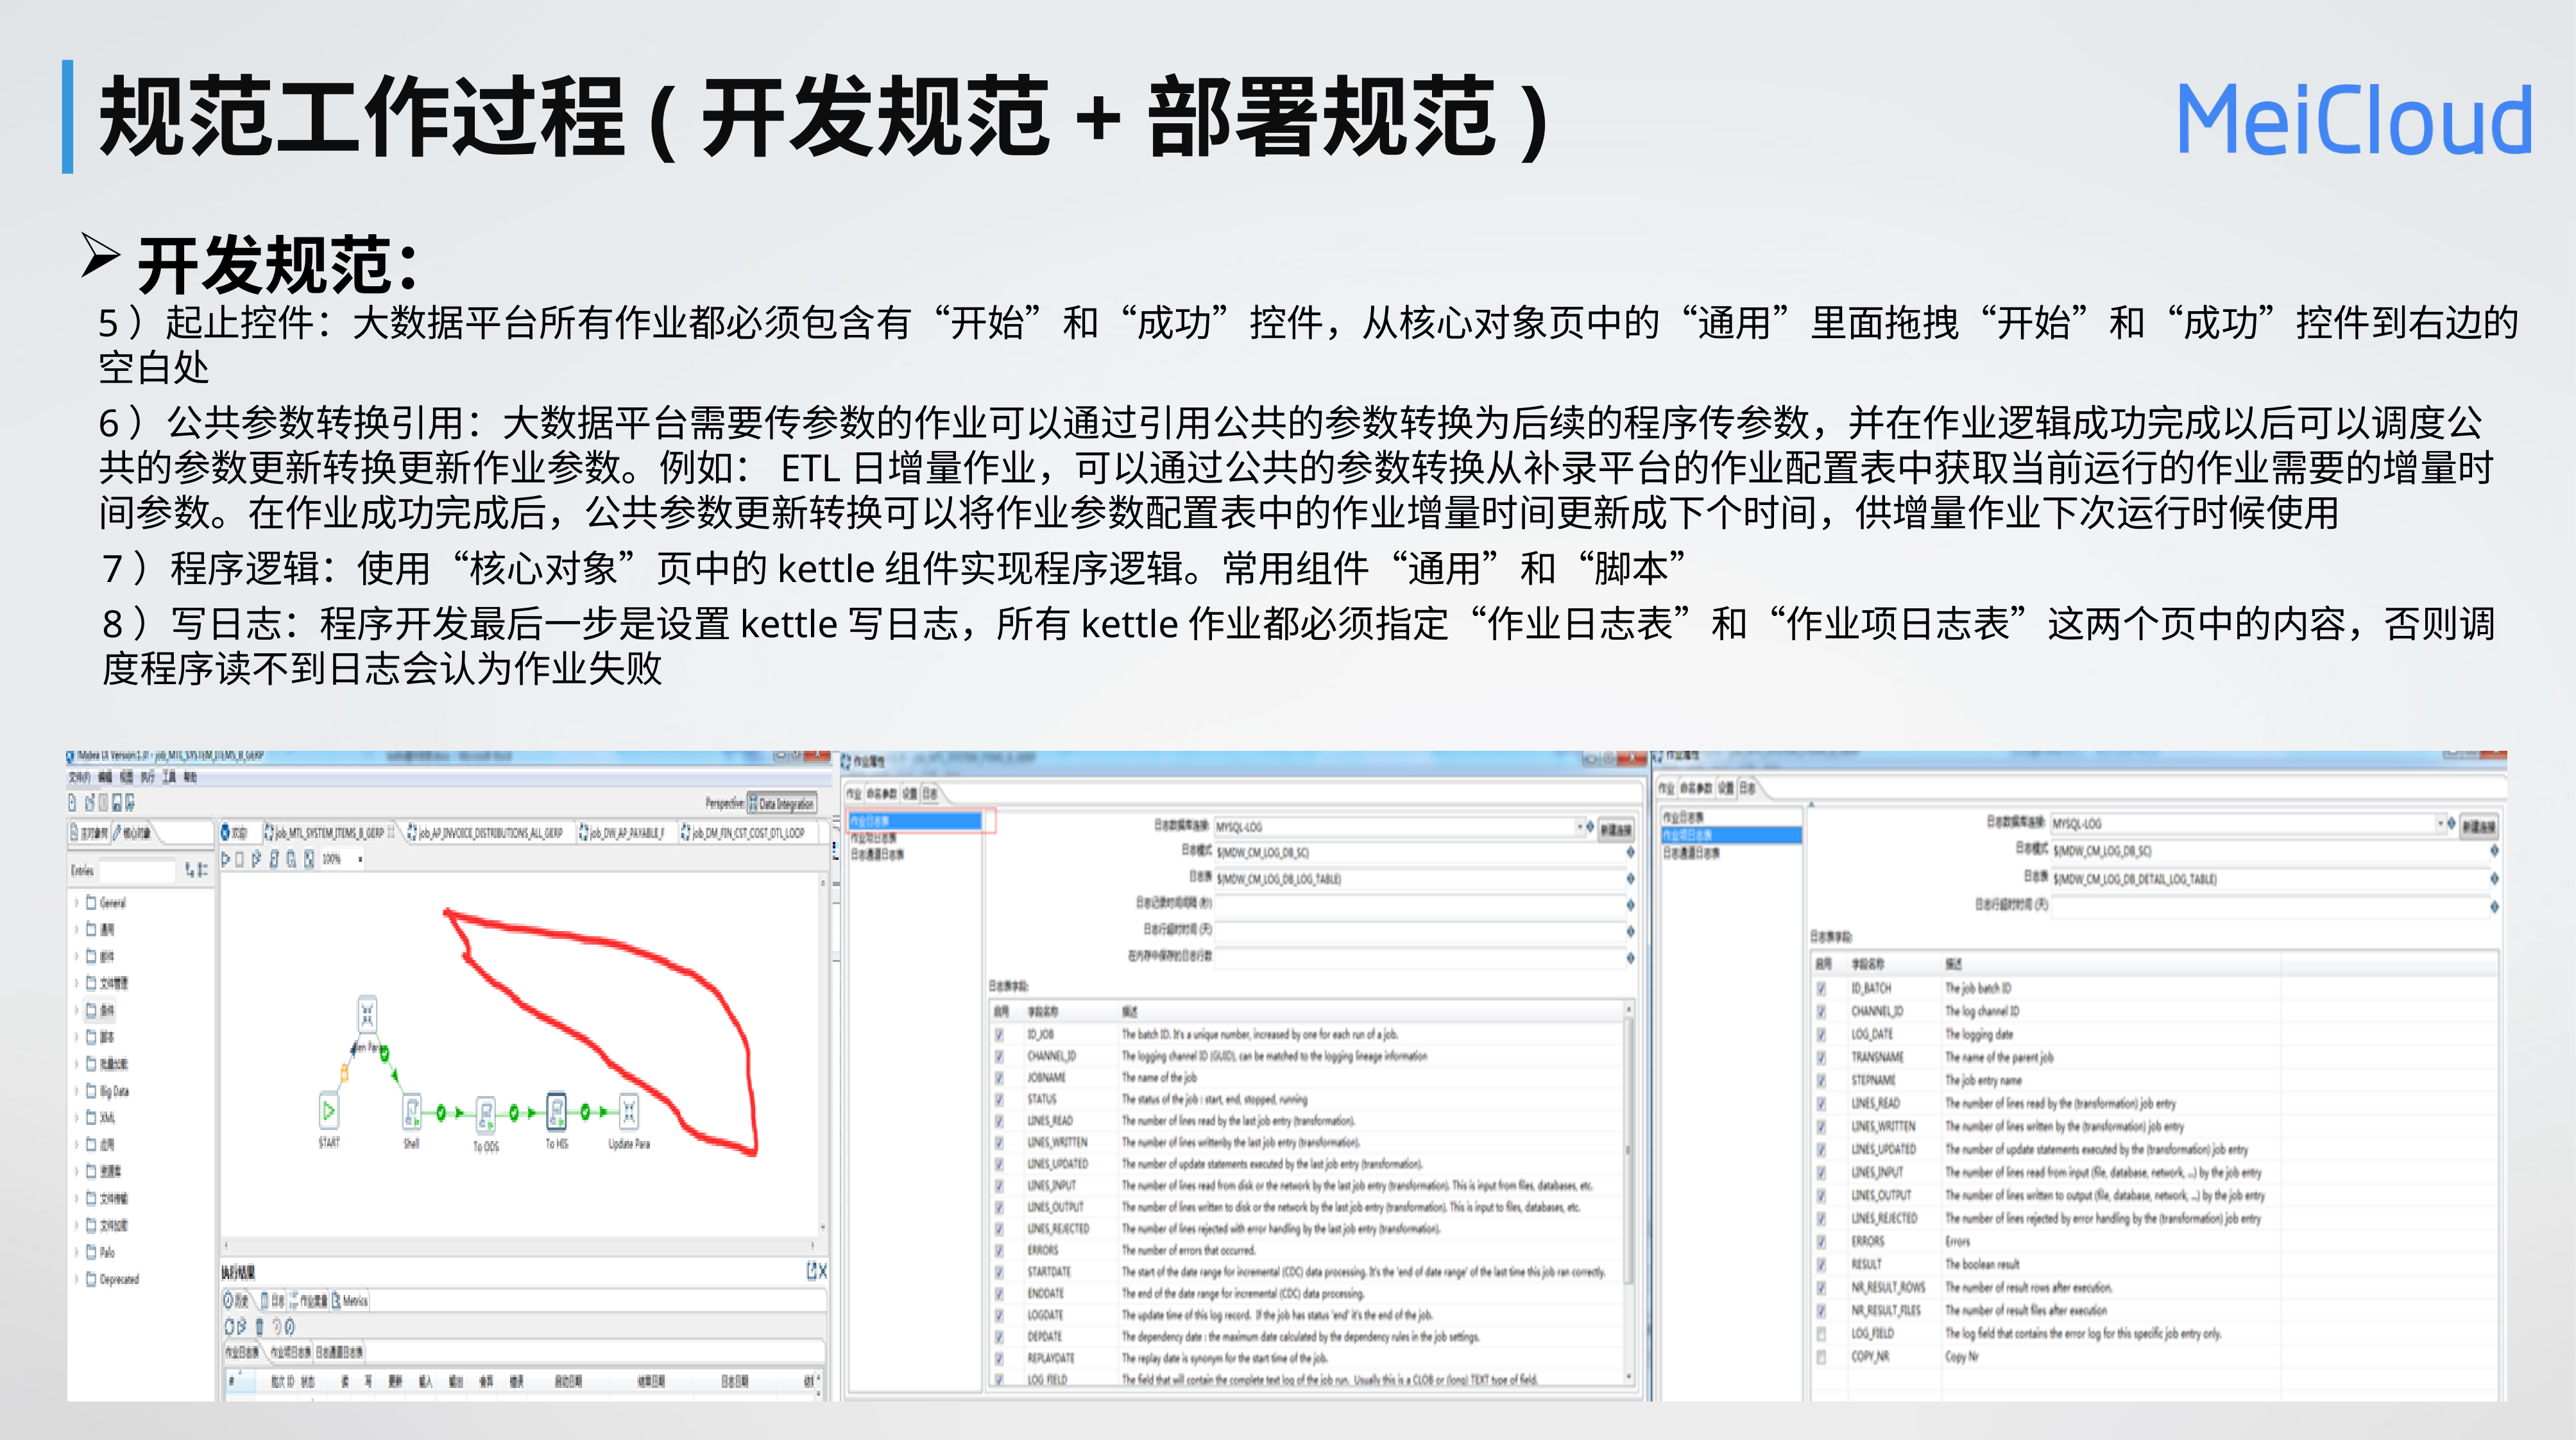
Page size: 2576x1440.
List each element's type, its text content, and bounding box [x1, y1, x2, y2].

text_box 7）程序逻辑：使用“核心对象”页中的kettle组件实现程序逻辑。常用组件“通用”和“脚本” [93, 540, 2525, 595]
text_box 5）起止控件：大数据平台所有作业都必须包含有“开始”和“成功”控件，从核心对象页中的“通用”里面拖拽“开始”和“成功”控件到右边的空白处 [93, 294, 2525, 394]
title 规范工作过程(开发规范+部署规范) [92, 53, 2400, 187]
picture [0, 0, 2576, 1440]
text_box 开发规范： [66, 181, 2245, 307]
text_box 8）写日志：程序开发最后一步是设置kettle写日志，所有kettle作业都必须指定“作业日志表”和“作业项日志表”这两个页中的内容，否则调度程序读不到日志会认为作业失败 [93, 595, 2525, 695]
text_box 6）公共参数转换引用：大数据平台需要传参数的作业可以通过引用公共的参数转换为后续的程序传参数，并在作业逻辑成功完成以后可以调度公共的参数更新转换更新作业参数。例如：ETL日增量作业，可以通过公共的参数转换从补录平台的作业配置表中获取当前运行的作业需要的增量时间参数。在作业成功完成后，公共参数更新转换可以将作业参数配置表中的作业增量时间更新成下个时间，供增量作业下次运行时候使用 [89, 394, 2525, 539]
